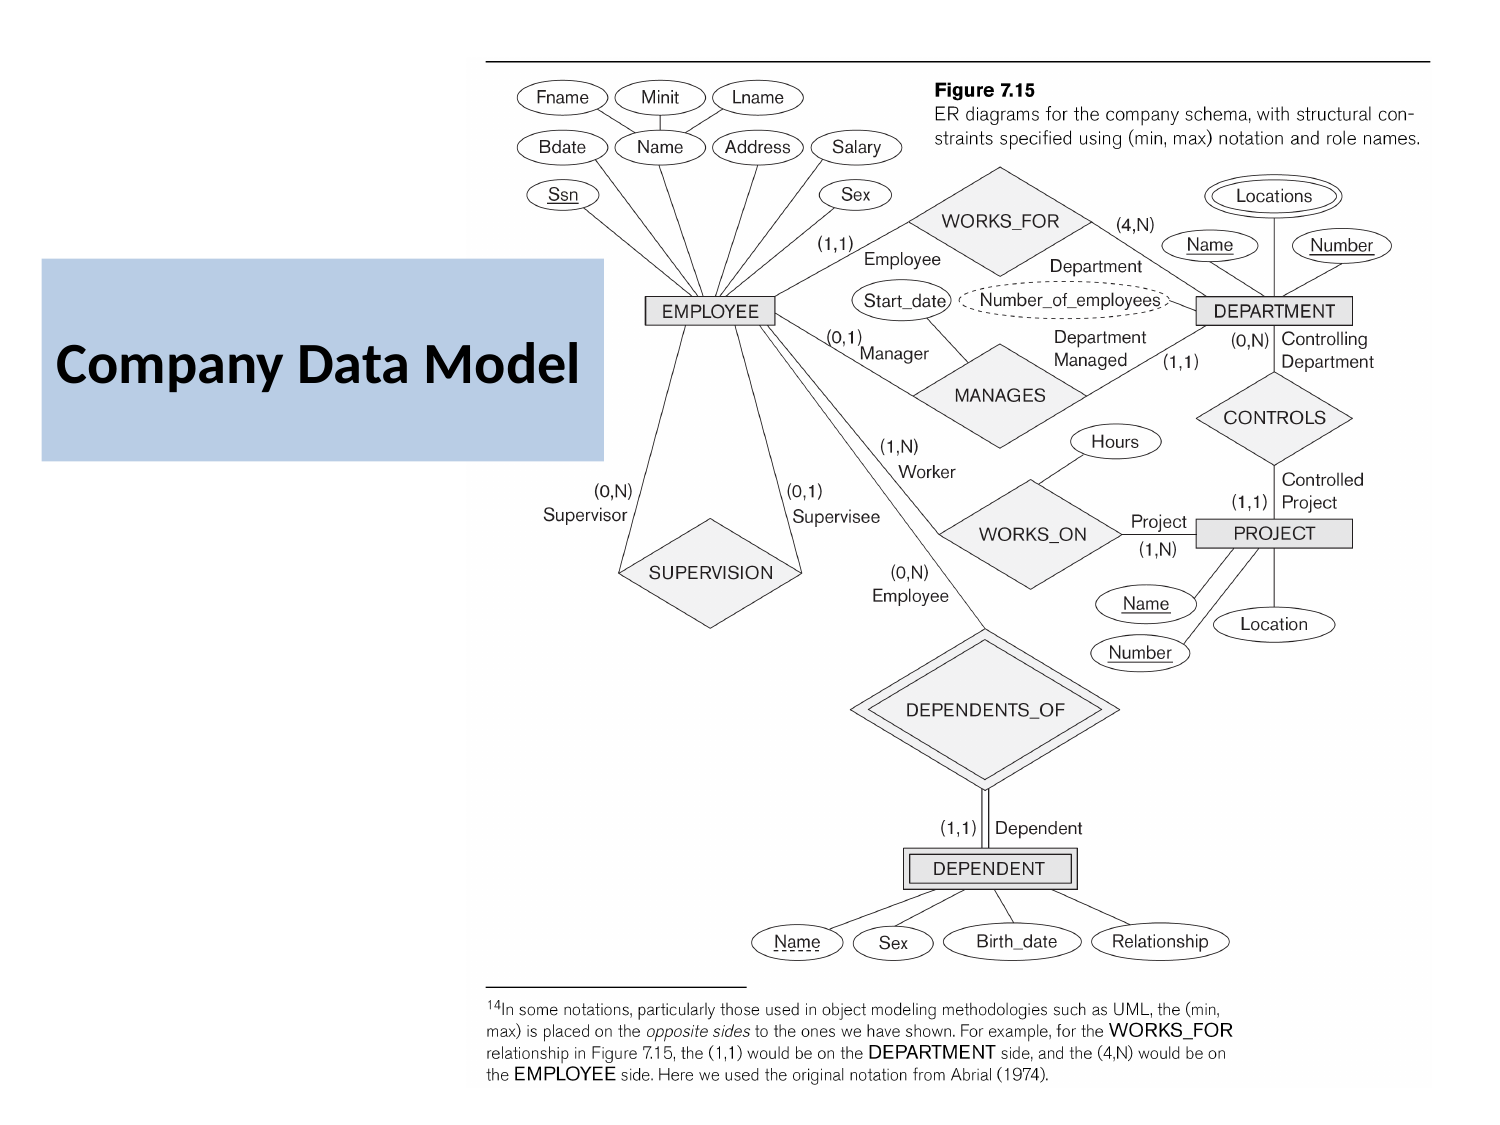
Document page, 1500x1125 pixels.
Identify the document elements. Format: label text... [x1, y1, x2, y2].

title Company Data Model [41, 258, 460, 462]
picture [465, 56, 1433, 1088]
